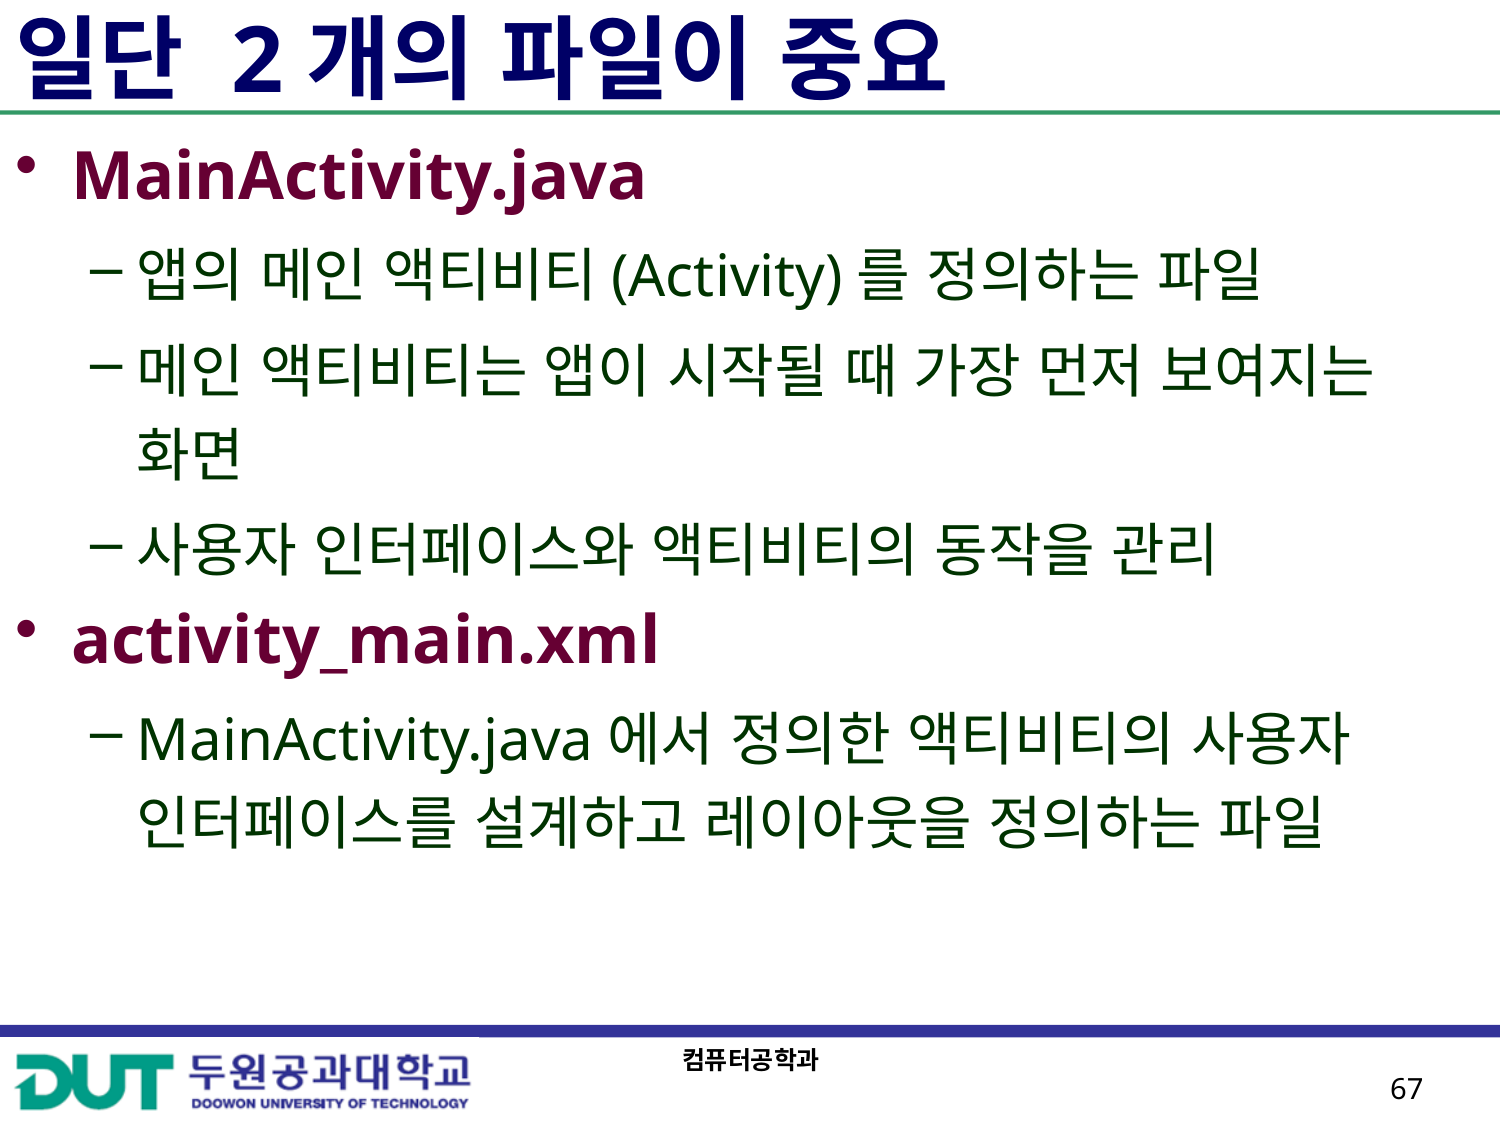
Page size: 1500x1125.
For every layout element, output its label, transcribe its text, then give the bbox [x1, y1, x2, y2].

title 일단 2개의 파일이 중요 [0, 0, 1500, 113]
list MainActivity.java 앱의 메인 액티비티(Activity)를 정의하는 파일 메인 액티비티는 앱이 시작될 때 가장 먼저 보여지는 화면 사용자 인터페이스와 액티비티의 동작을 관리 activity_main.xml MainActivity.java에서 정의한 액티비티의 사용자 인터페이스를 설계하고 레이아웃을 정의하는 파일 [0, 125, 1499, 1024]
picture [0, 1037, 479, 1125]
